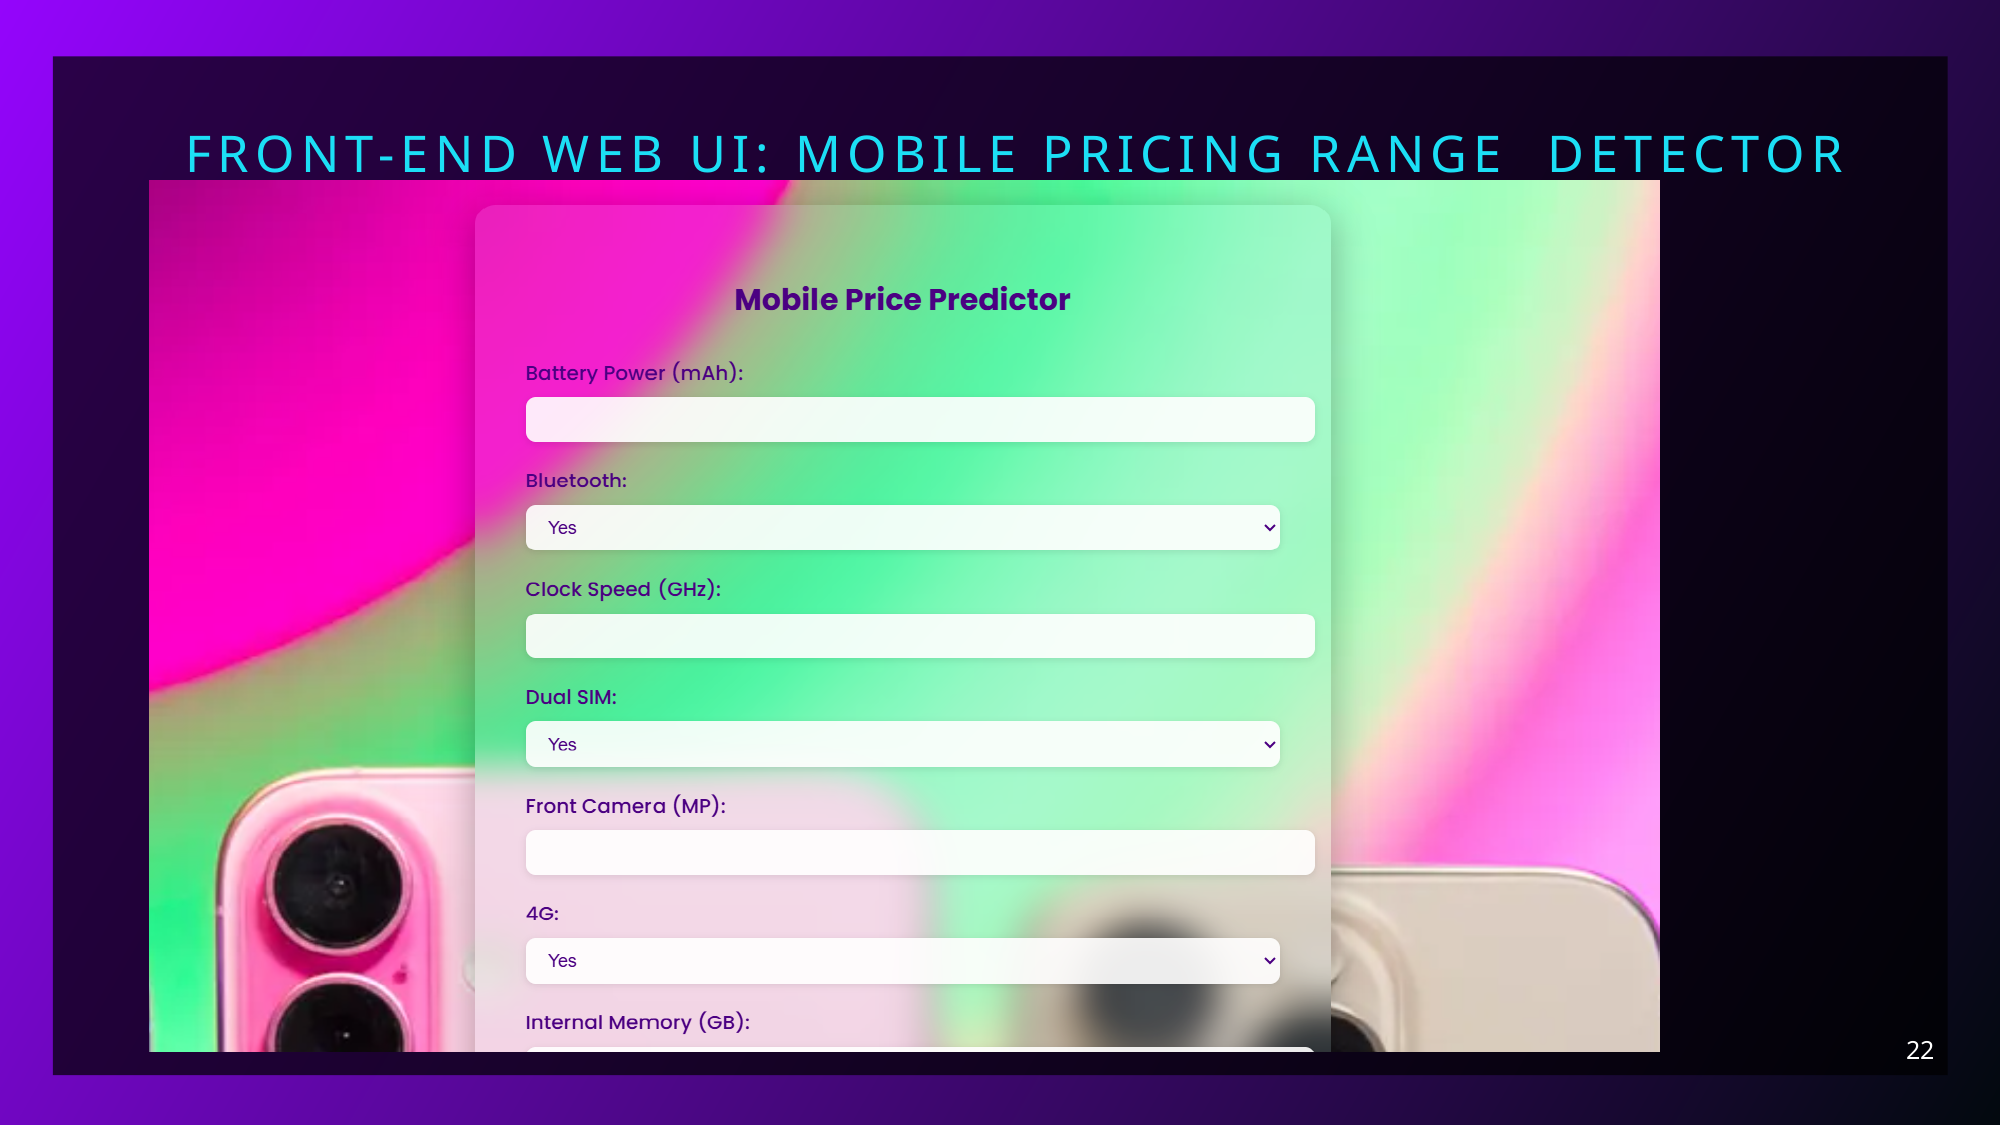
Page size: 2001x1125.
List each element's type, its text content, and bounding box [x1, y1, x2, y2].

text_box Front-End Web UI: mobile pricing range Detector [138, 23, 1893, 191]
picture [149, 180, 1660, 1052]
slide_number 22 [1499, 1021, 1950, 1082]
